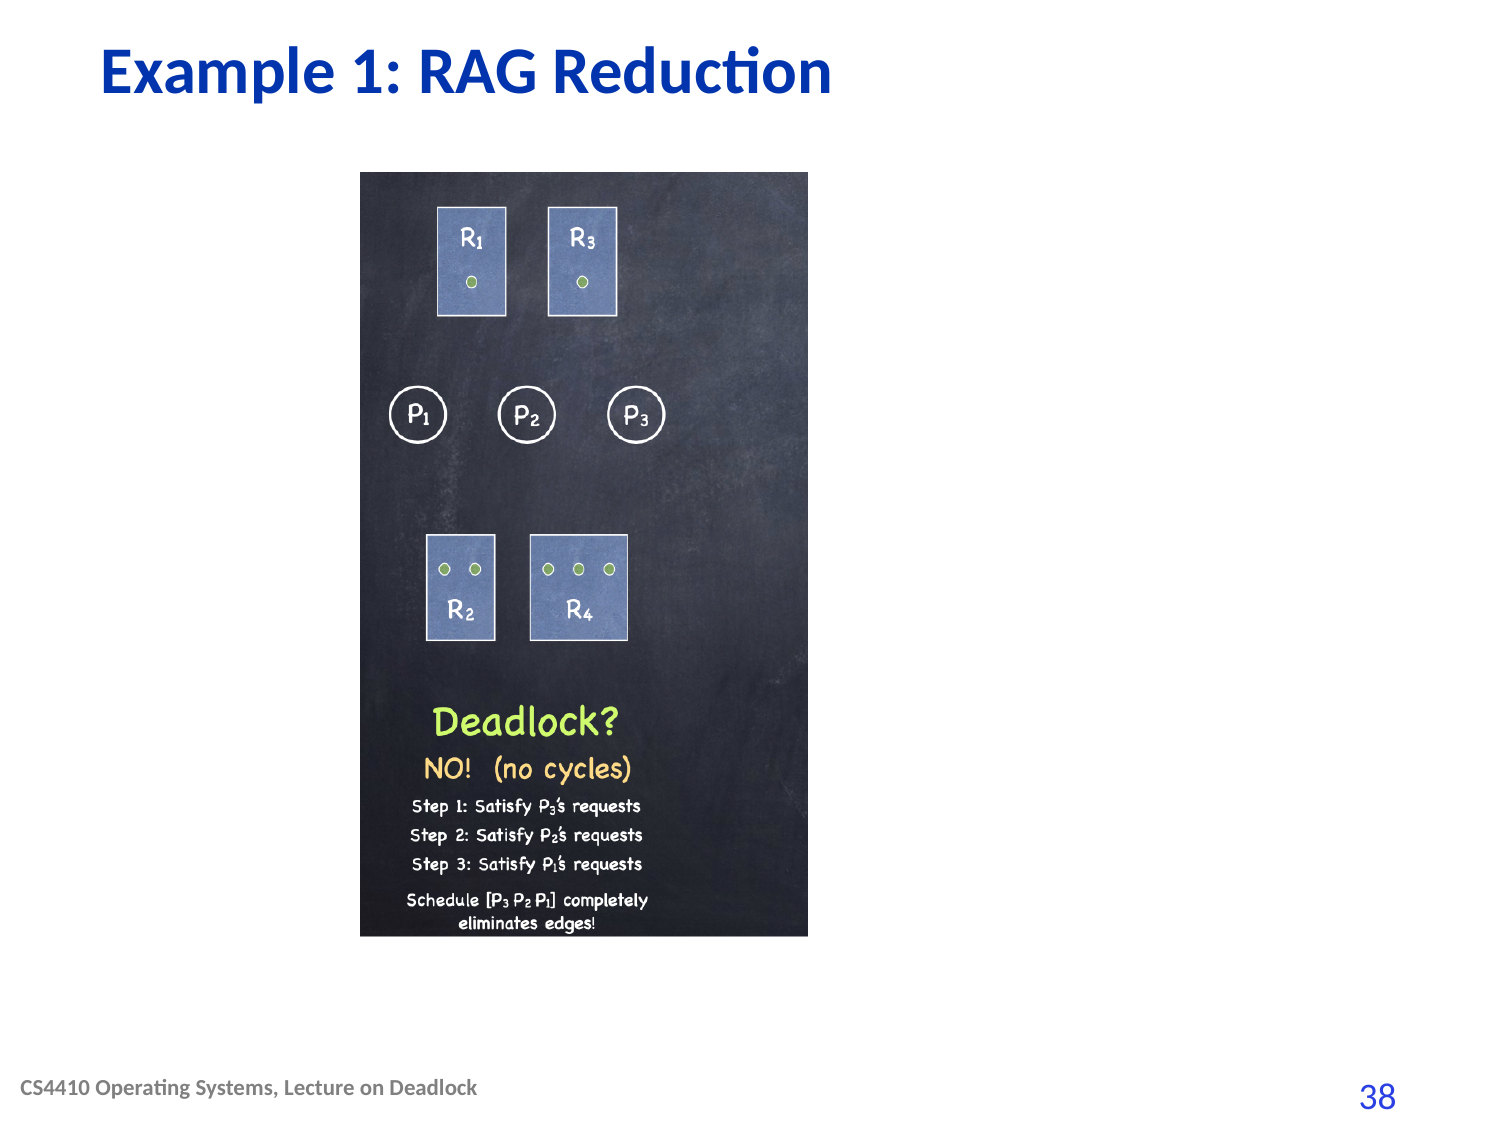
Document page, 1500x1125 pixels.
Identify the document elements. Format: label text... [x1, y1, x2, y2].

text_box CS4410 Operating Systems, Lecture on Deadlock [5, 1065, 681, 1125]
picture [359, 172, 808, 937]
title Example 1: RAG Reduction [85, 28, 1261, 117]
